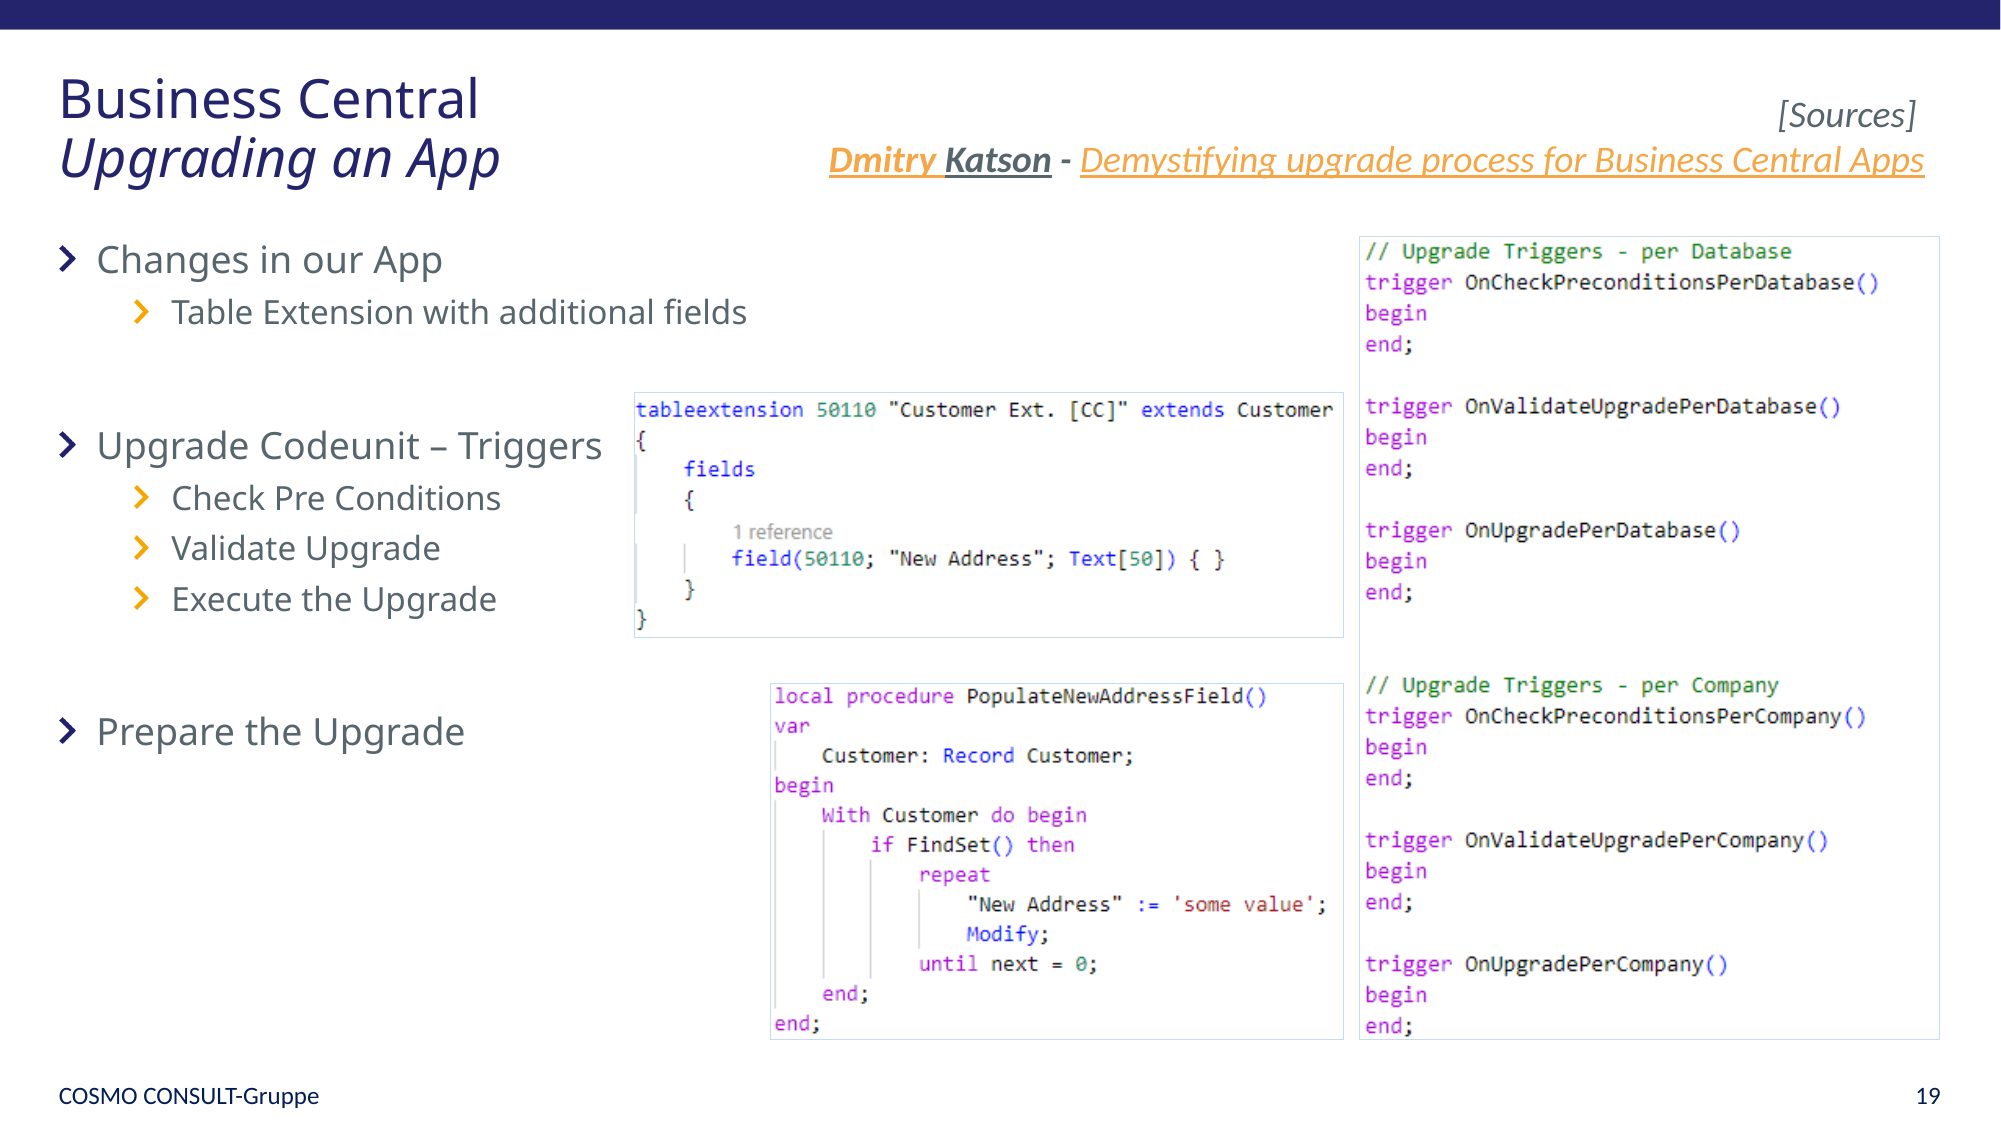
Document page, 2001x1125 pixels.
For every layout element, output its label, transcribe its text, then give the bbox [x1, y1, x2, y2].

picture [59, 431, 76, 458]
picture [134, 535, 149, 560]
picture [134, 586, 149, 610]
picture [59, 717, 76, 744]
picture [134, 299, 149, 324]
picture [770, 683, 1344, 1040]
picture [634, 392, 1344, 638]
picture [134, 485, 149, 509]
picture [59, 245, 76, 272]
list Changes in our App Table Extension with additional fields Upgrade Codeunit – Triggers Check Pre Conditions Validate Upgrade Execute the Upgrade Prepare the Upgrade [58, 235, 1941, 1040]
text_box [Sources] Dmitry Katson - Demystifying upgrade process for Business Central Apps [446, 82, 1940, 188]
picture [1359, 236, 1940, 1040]
title Business Central Upgrading an App [59, 59, 1940, 189]
